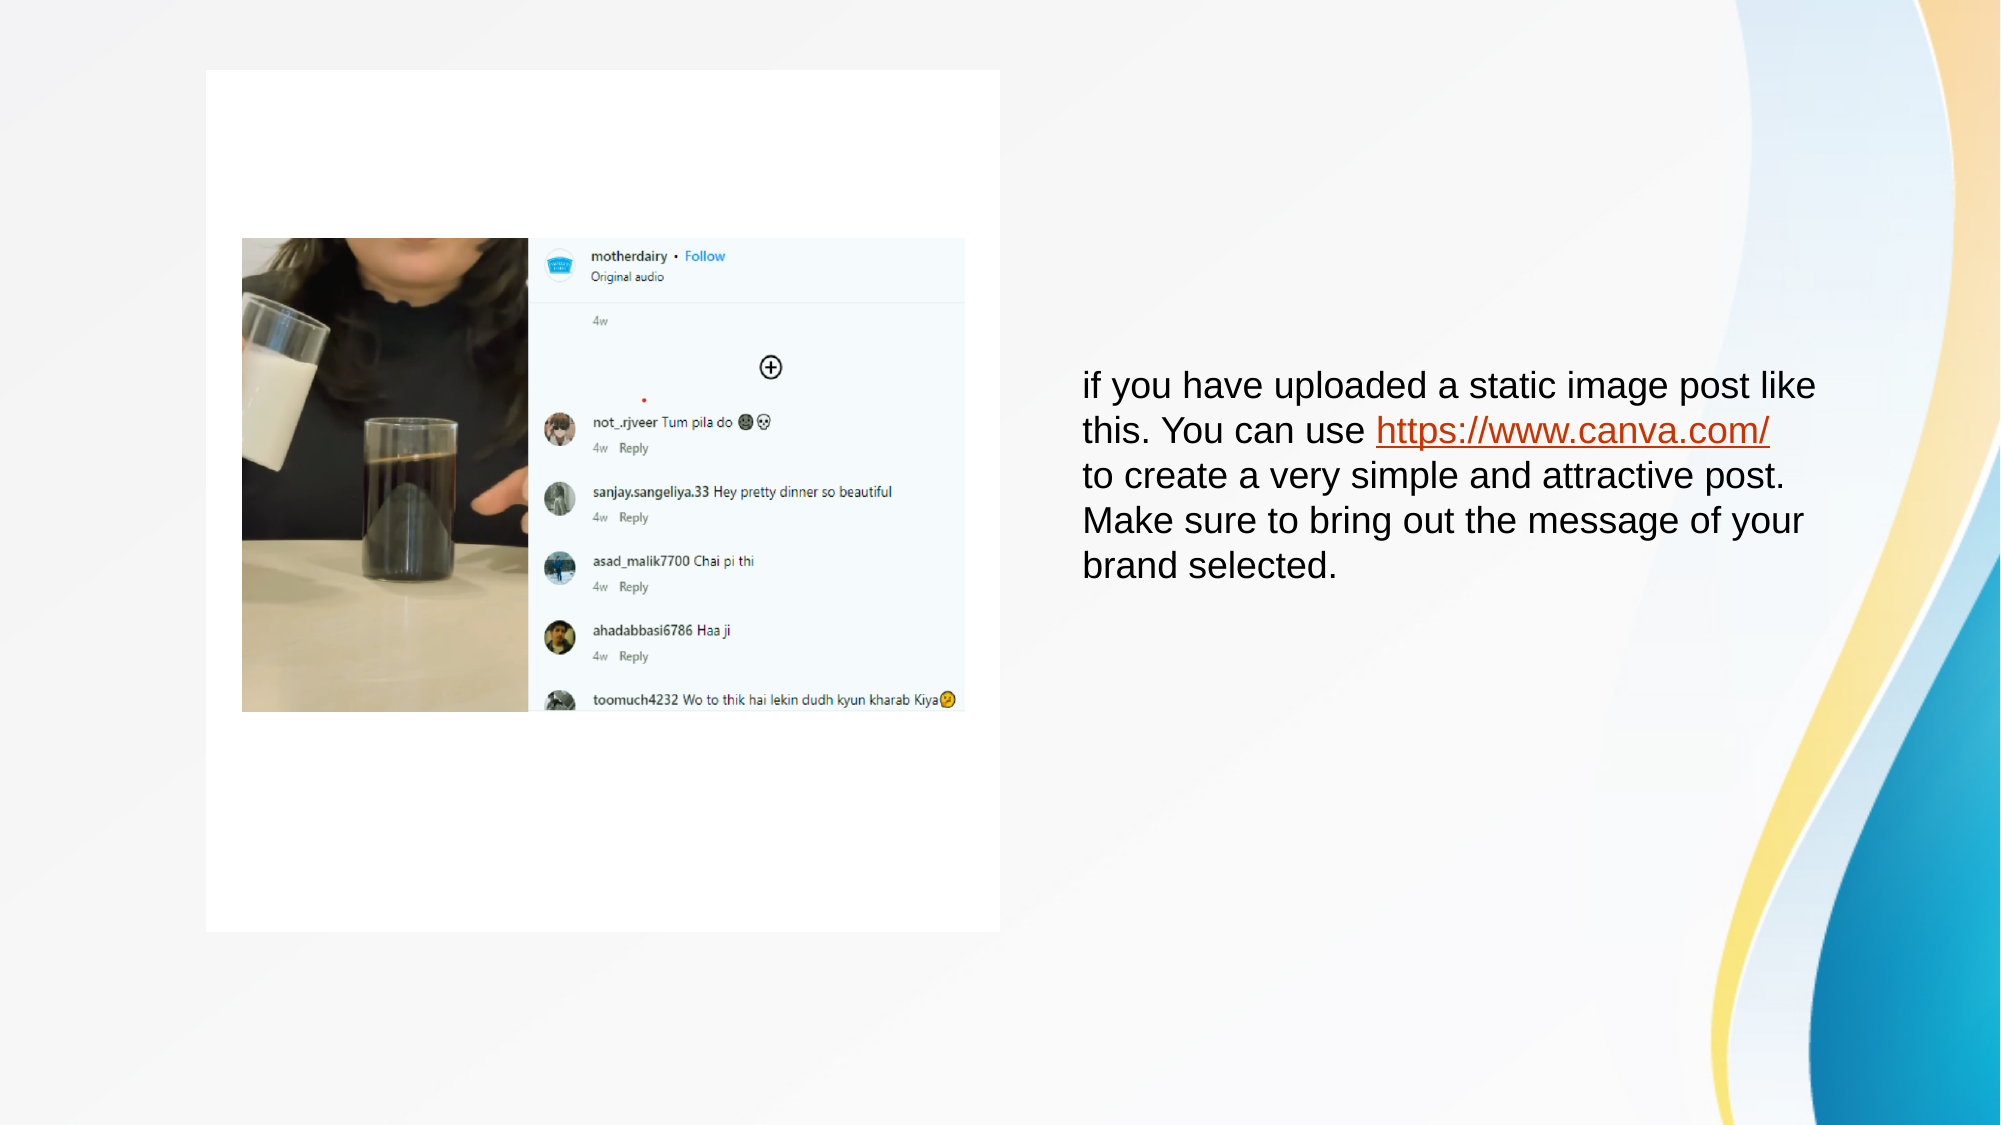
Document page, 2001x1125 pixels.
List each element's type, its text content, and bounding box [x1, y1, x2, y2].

picture [0, 0, 2001, 1125]
text_box if you have uploaded a static image post like this. You can use https://www.canva.com/ to create a very simple and attractive post. Make sure to bring out the message of your brand selected. [1067, 353, 1842, 814]
